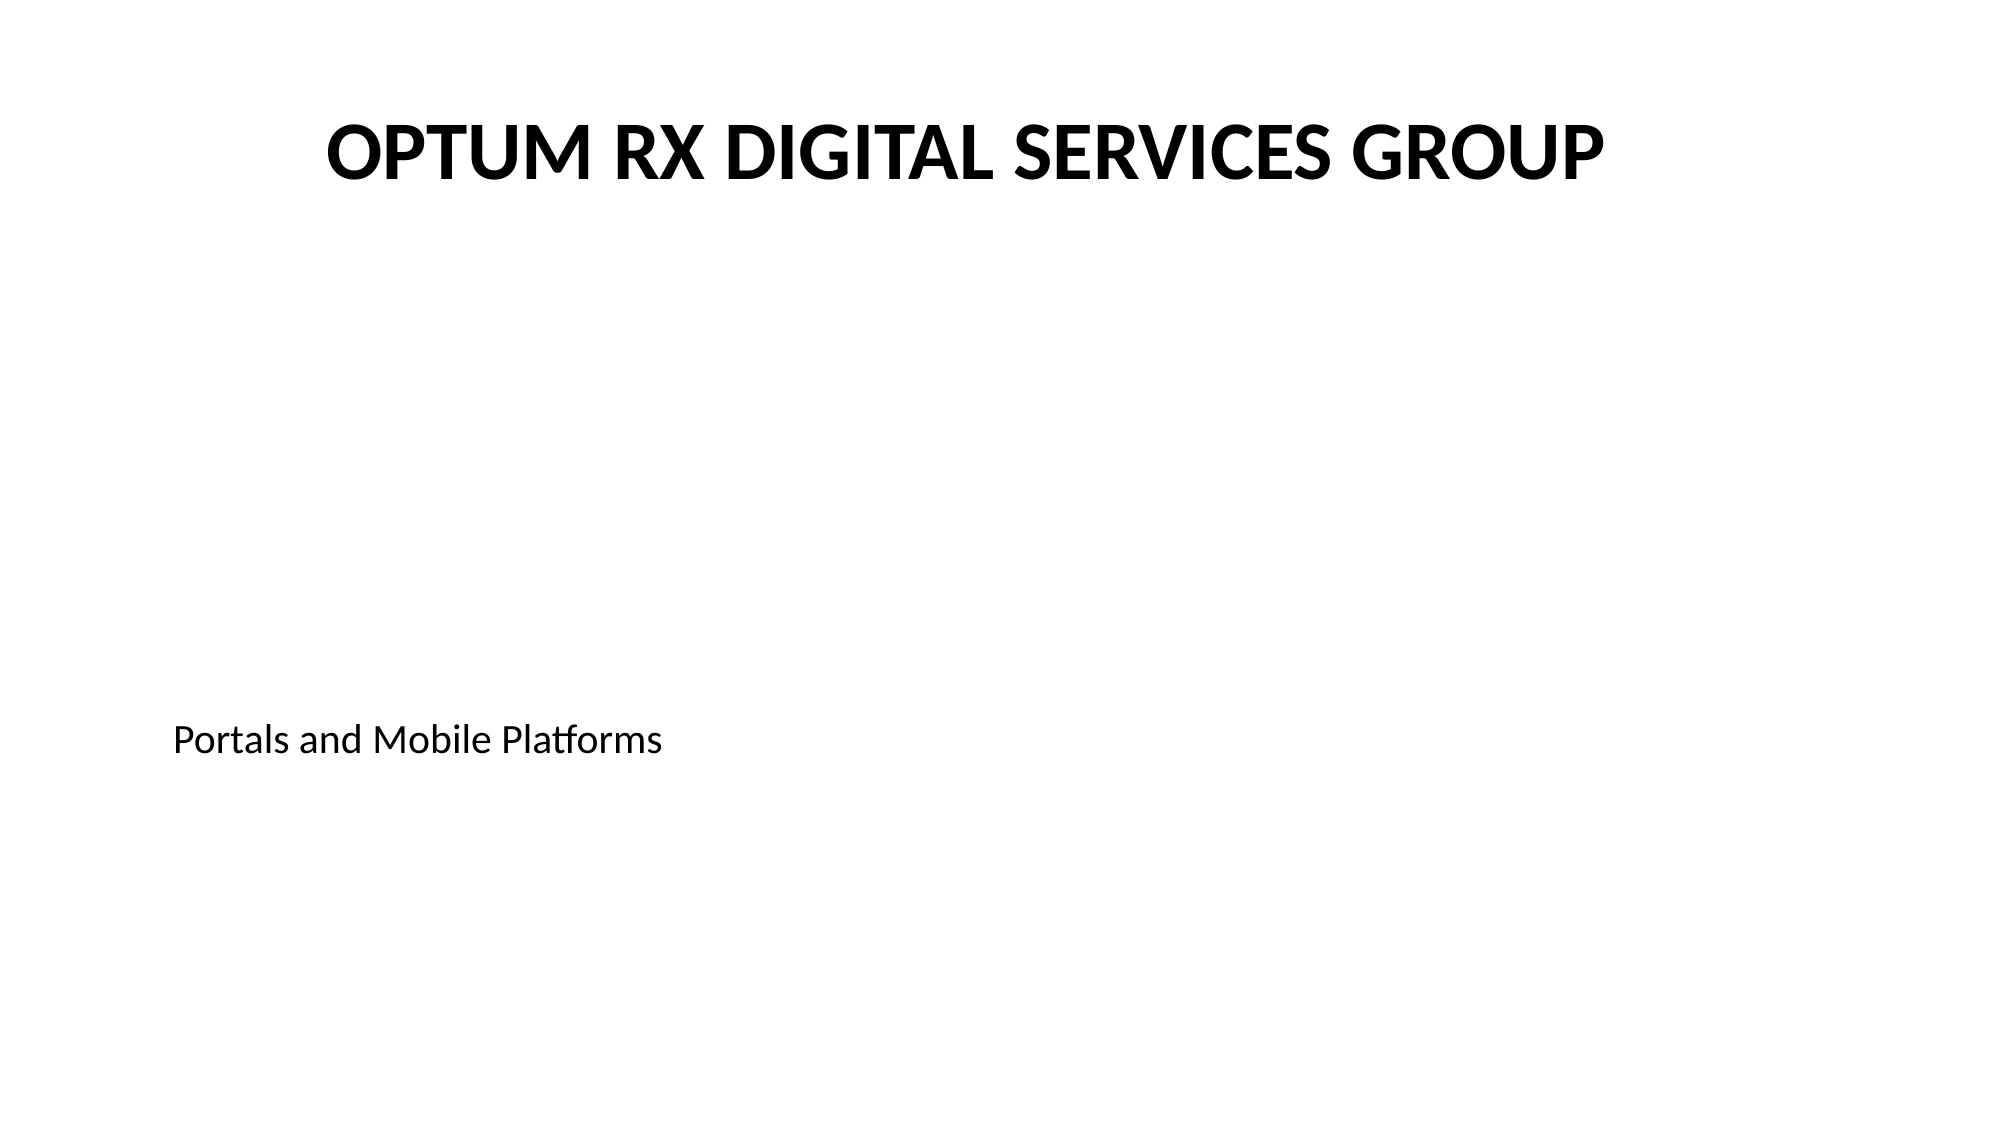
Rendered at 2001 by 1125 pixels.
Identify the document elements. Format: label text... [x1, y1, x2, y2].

title Optum Rx Digital Services Group [125, 88, 1826, 313]
list Portals and Mobile Platforms [158, 523, 1859, 770]
